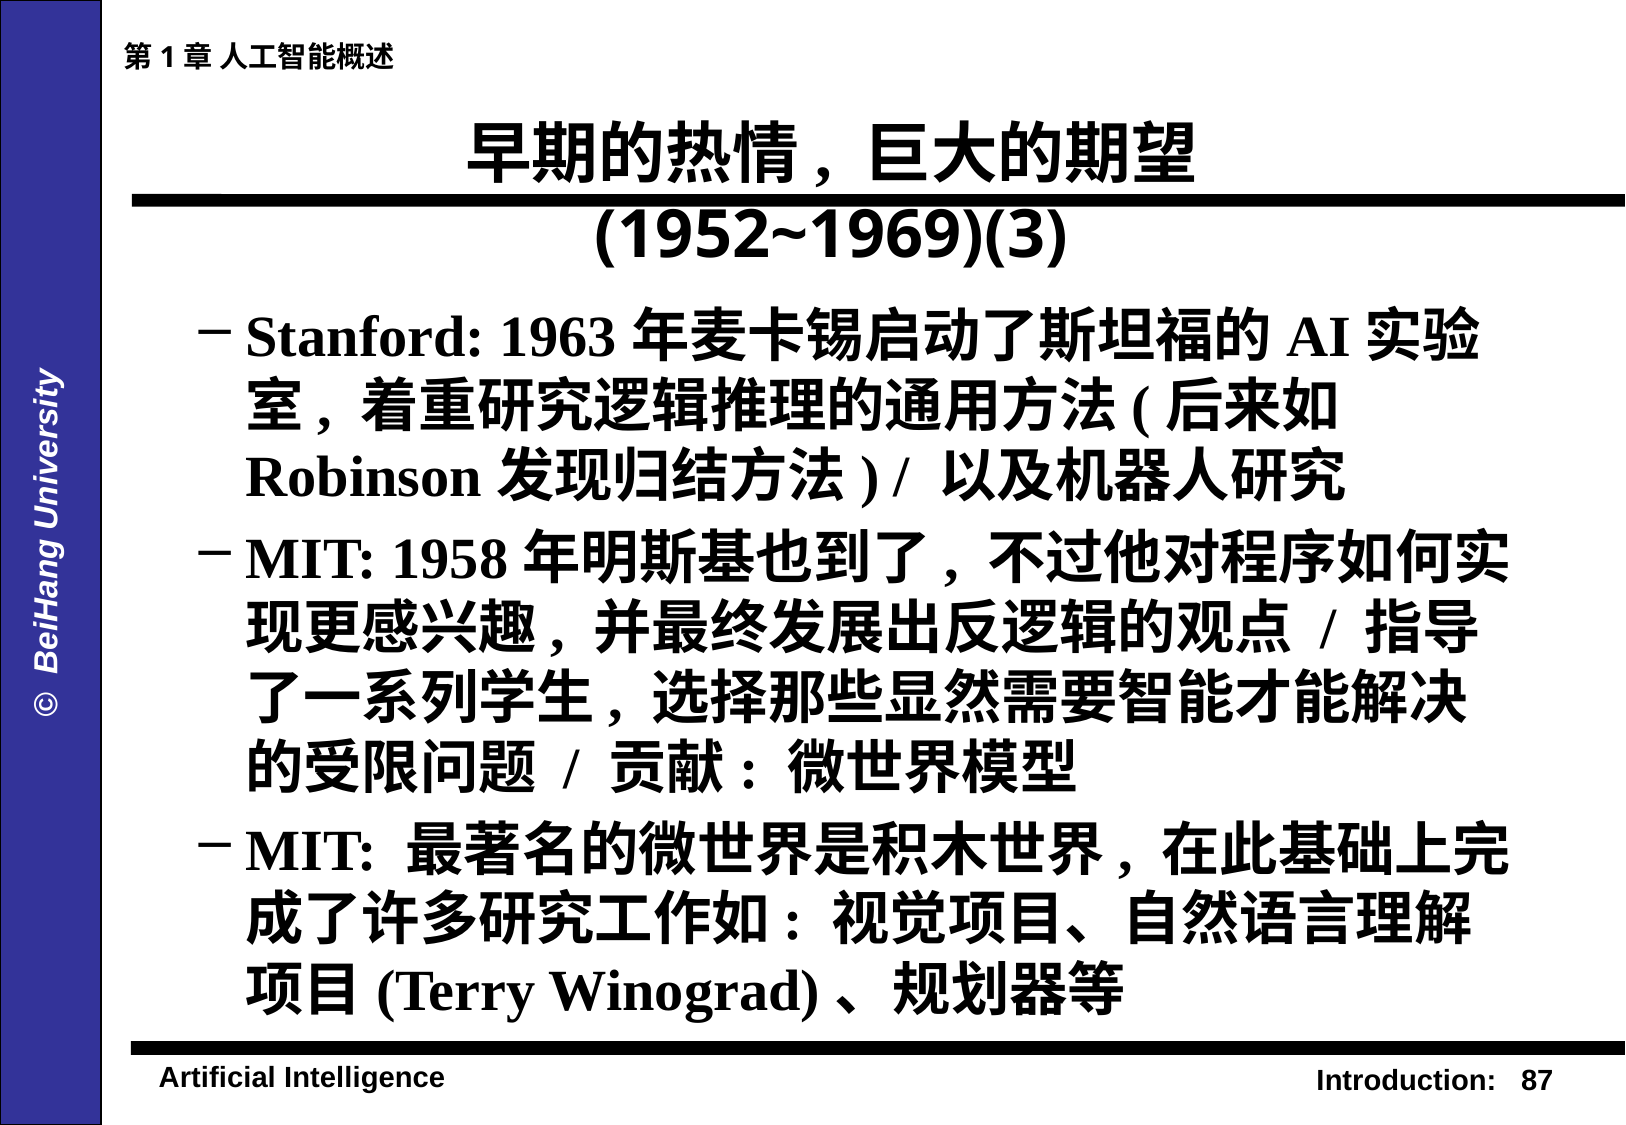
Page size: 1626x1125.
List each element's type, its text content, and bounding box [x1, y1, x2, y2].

text_box 第1章 人工智能概述 [0, 30, 519, 81]
title 早期的热情, 巨大的期望 (1952~1969)(3) [95, 90, 1568, 291]
list Stanford: 1963年麦卡锡启动了斯坦福的AI实验室, 着重研究逻辑推理的通用方法(后来如Robinson发现归结方法) / 以及机器人研究 MIT: 1958年明斯基也到了, 不过他对程序如何实现更感兴趣, 并最终发展出反逻辑的观点 / 指导了一系列学生, 选择那些显然需要智能才能解决的受限问题 / 贡献: 微世界模型 MIT: 最著名的微世界是积木世界, 在此基础上完成了许多研究工作如: 视觉项目、自然语言理解项目(Terry Winograd)、规划器等 [108, 290, 1529, 1024]
